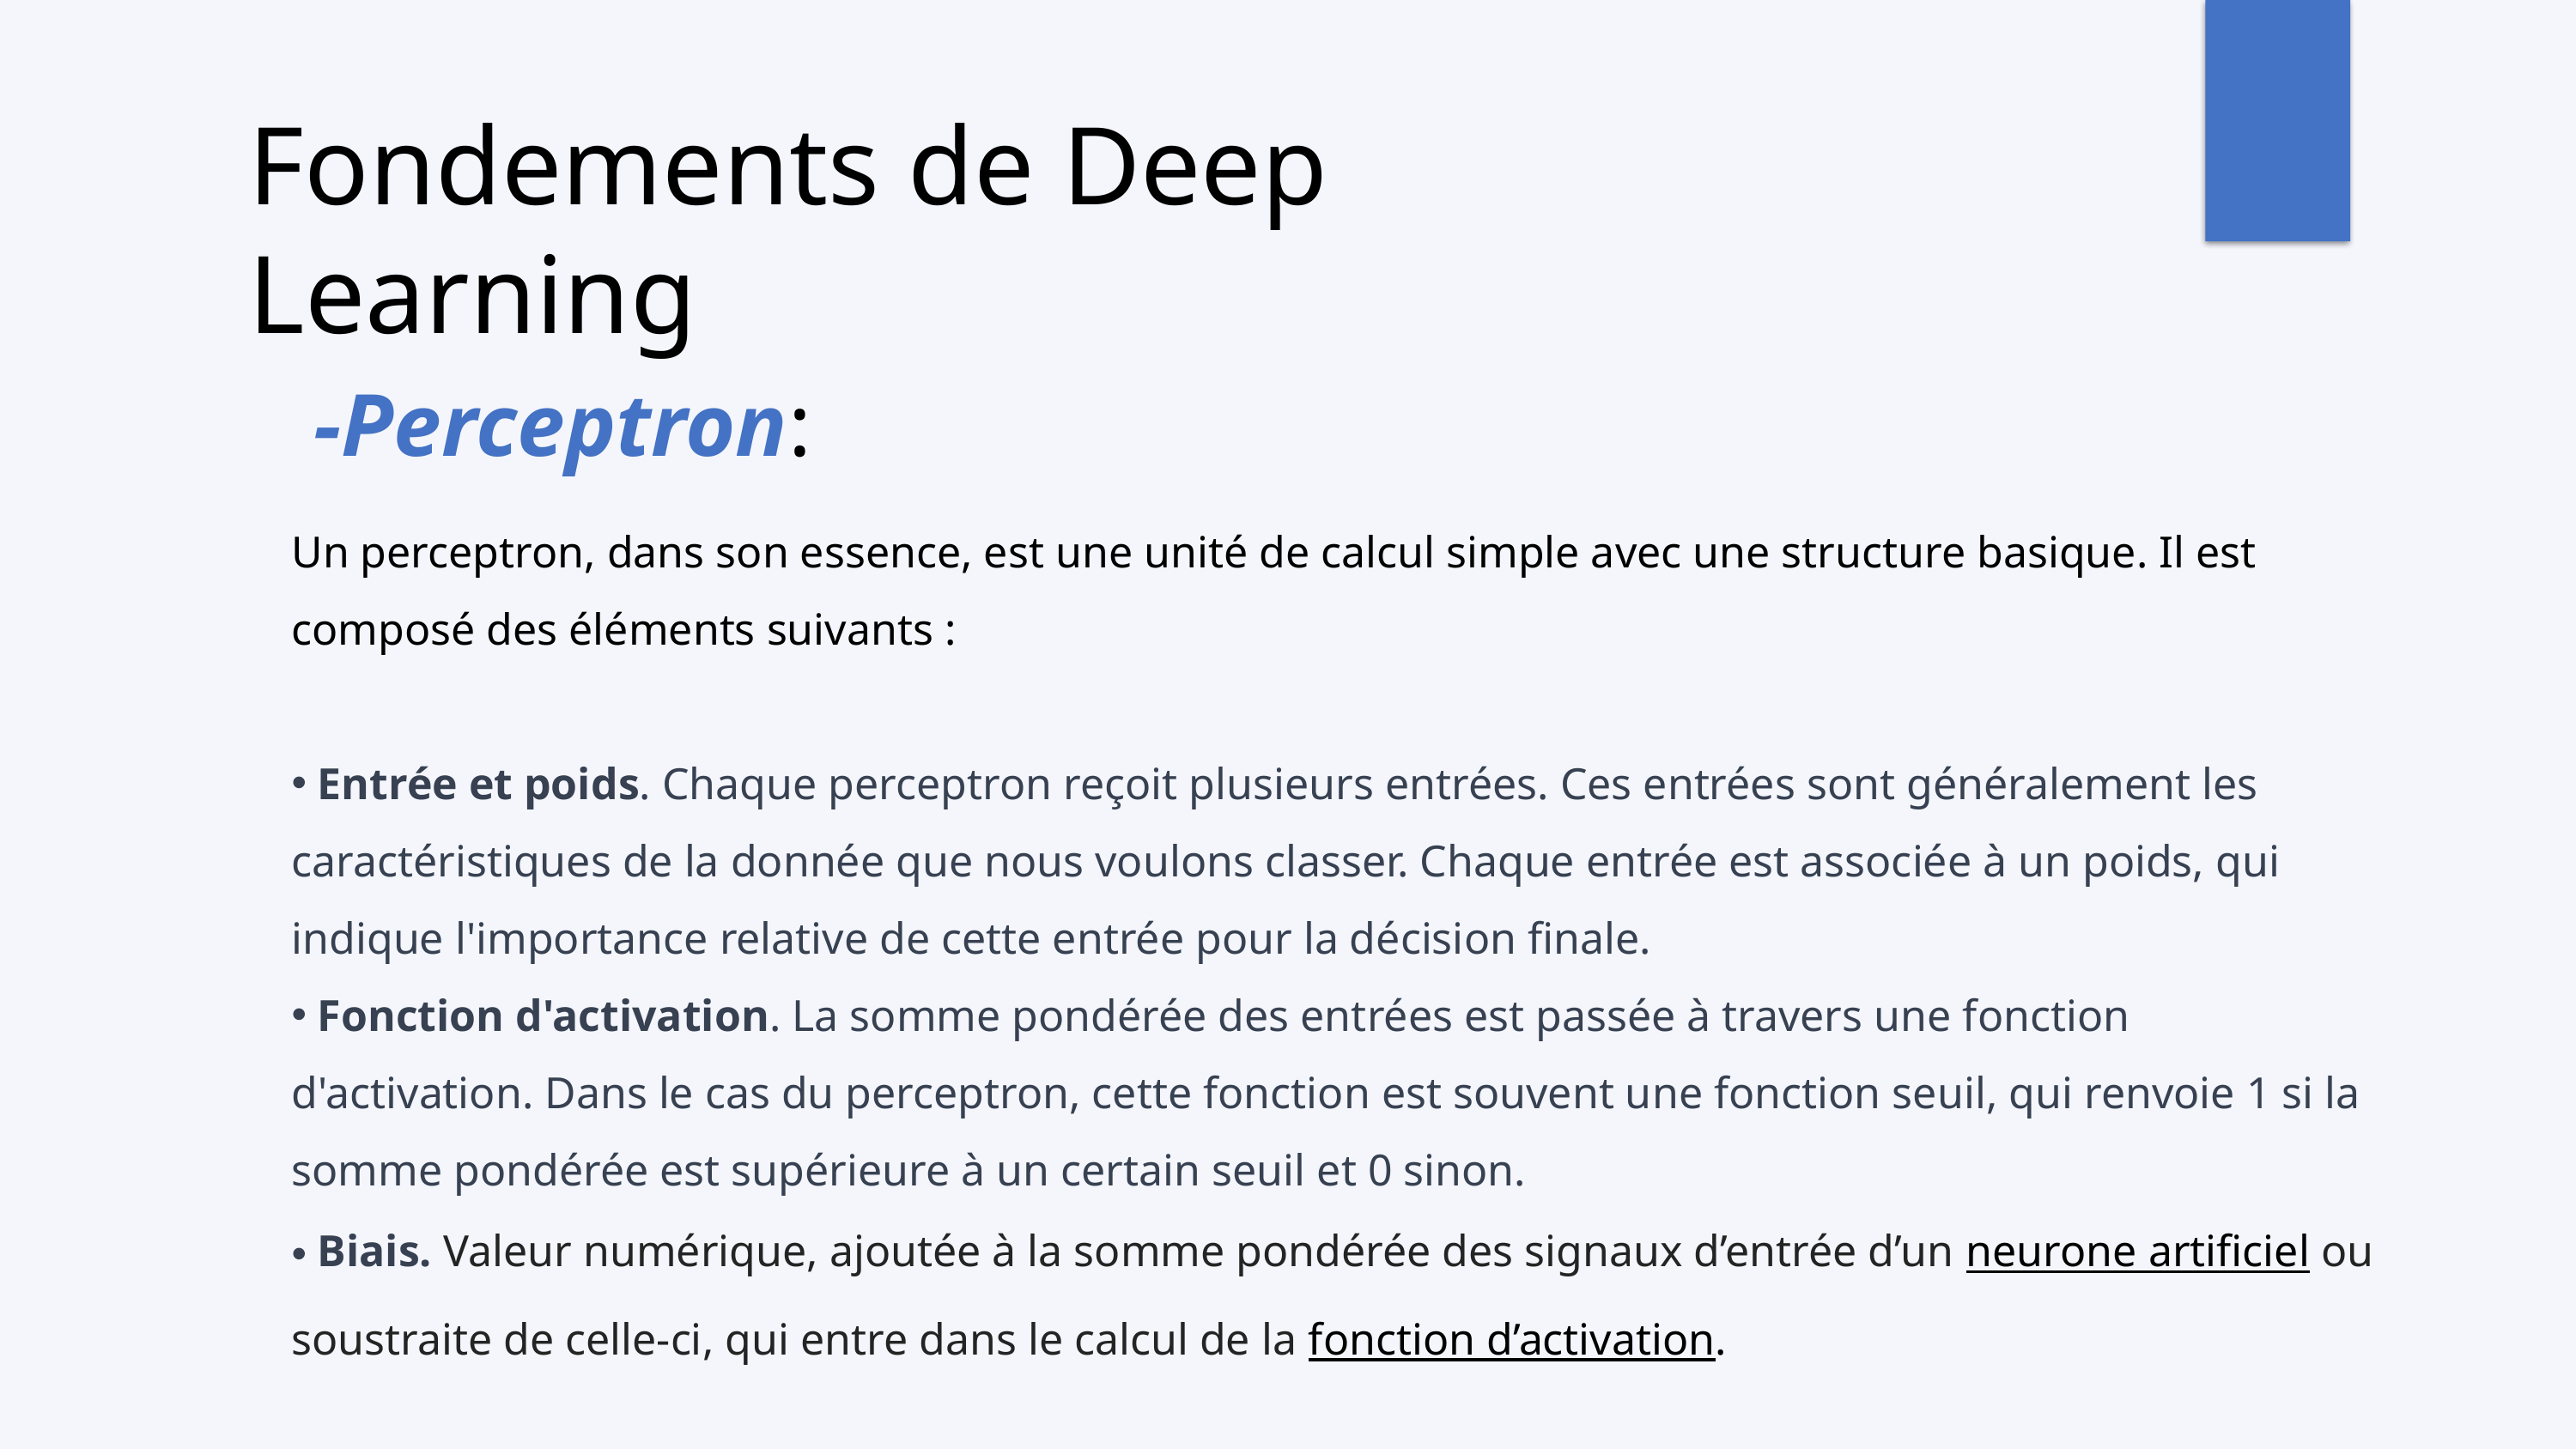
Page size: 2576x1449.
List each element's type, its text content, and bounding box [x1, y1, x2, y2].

text_box Fondements de Deep Learning [235, 91, 1659, 361]
text_box Un perceptron, dans son essence, est une unité de calcul simple avec une structure basique. Il est composé des éléments suivants : Entrée et poids. Chaque perceptron reçoit plusieurs entrées. Ces entrées sont généralement les caractéristiques de la donnée que nous voulons classer. Chaque entrée est associée à un poids, qui indique l'importance relative de cette entrée pour la décision finale. Fonction d'activation. La somme pondérée des entrées est passée à travers une fonction d'activation. Dans le cas du perceptron, cette fonction est souvent une fonction seuil, qui renvoie 1 si la somme pondérée est supérieure à un certain seuil et 0 sinon. Biais. Valeur numérique, ajoutée à la somme pondérée des signaux d’entrée d’un neurone artificiel ou soustraite de celle-ci, qui entre dans le calcul de la fonction d’activation. [278, 493, 2394, 1377]
text_box -Perceptron: [278, 364, 2039, 493]
